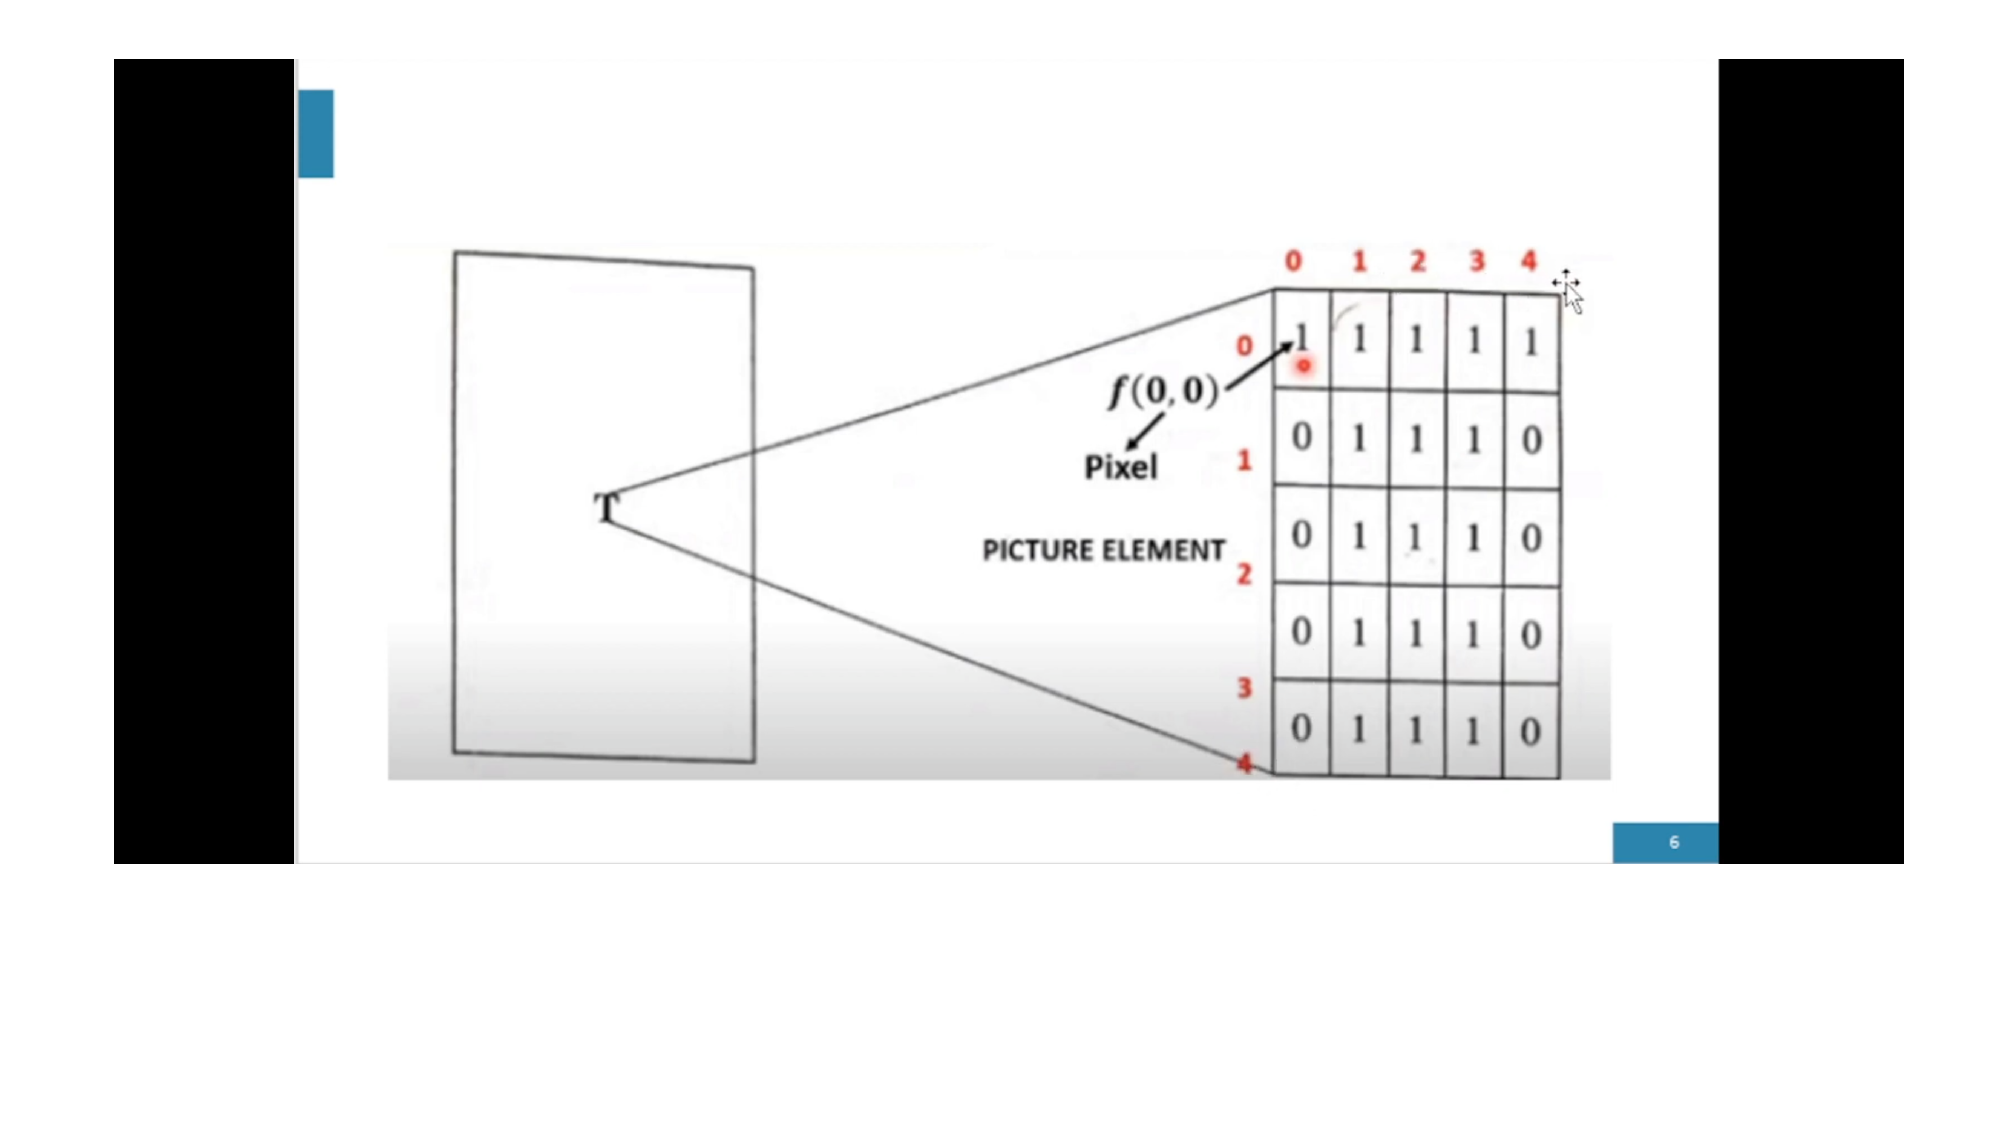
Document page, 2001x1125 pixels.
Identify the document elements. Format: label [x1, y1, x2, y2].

list [114, 59, 1904, 865]
